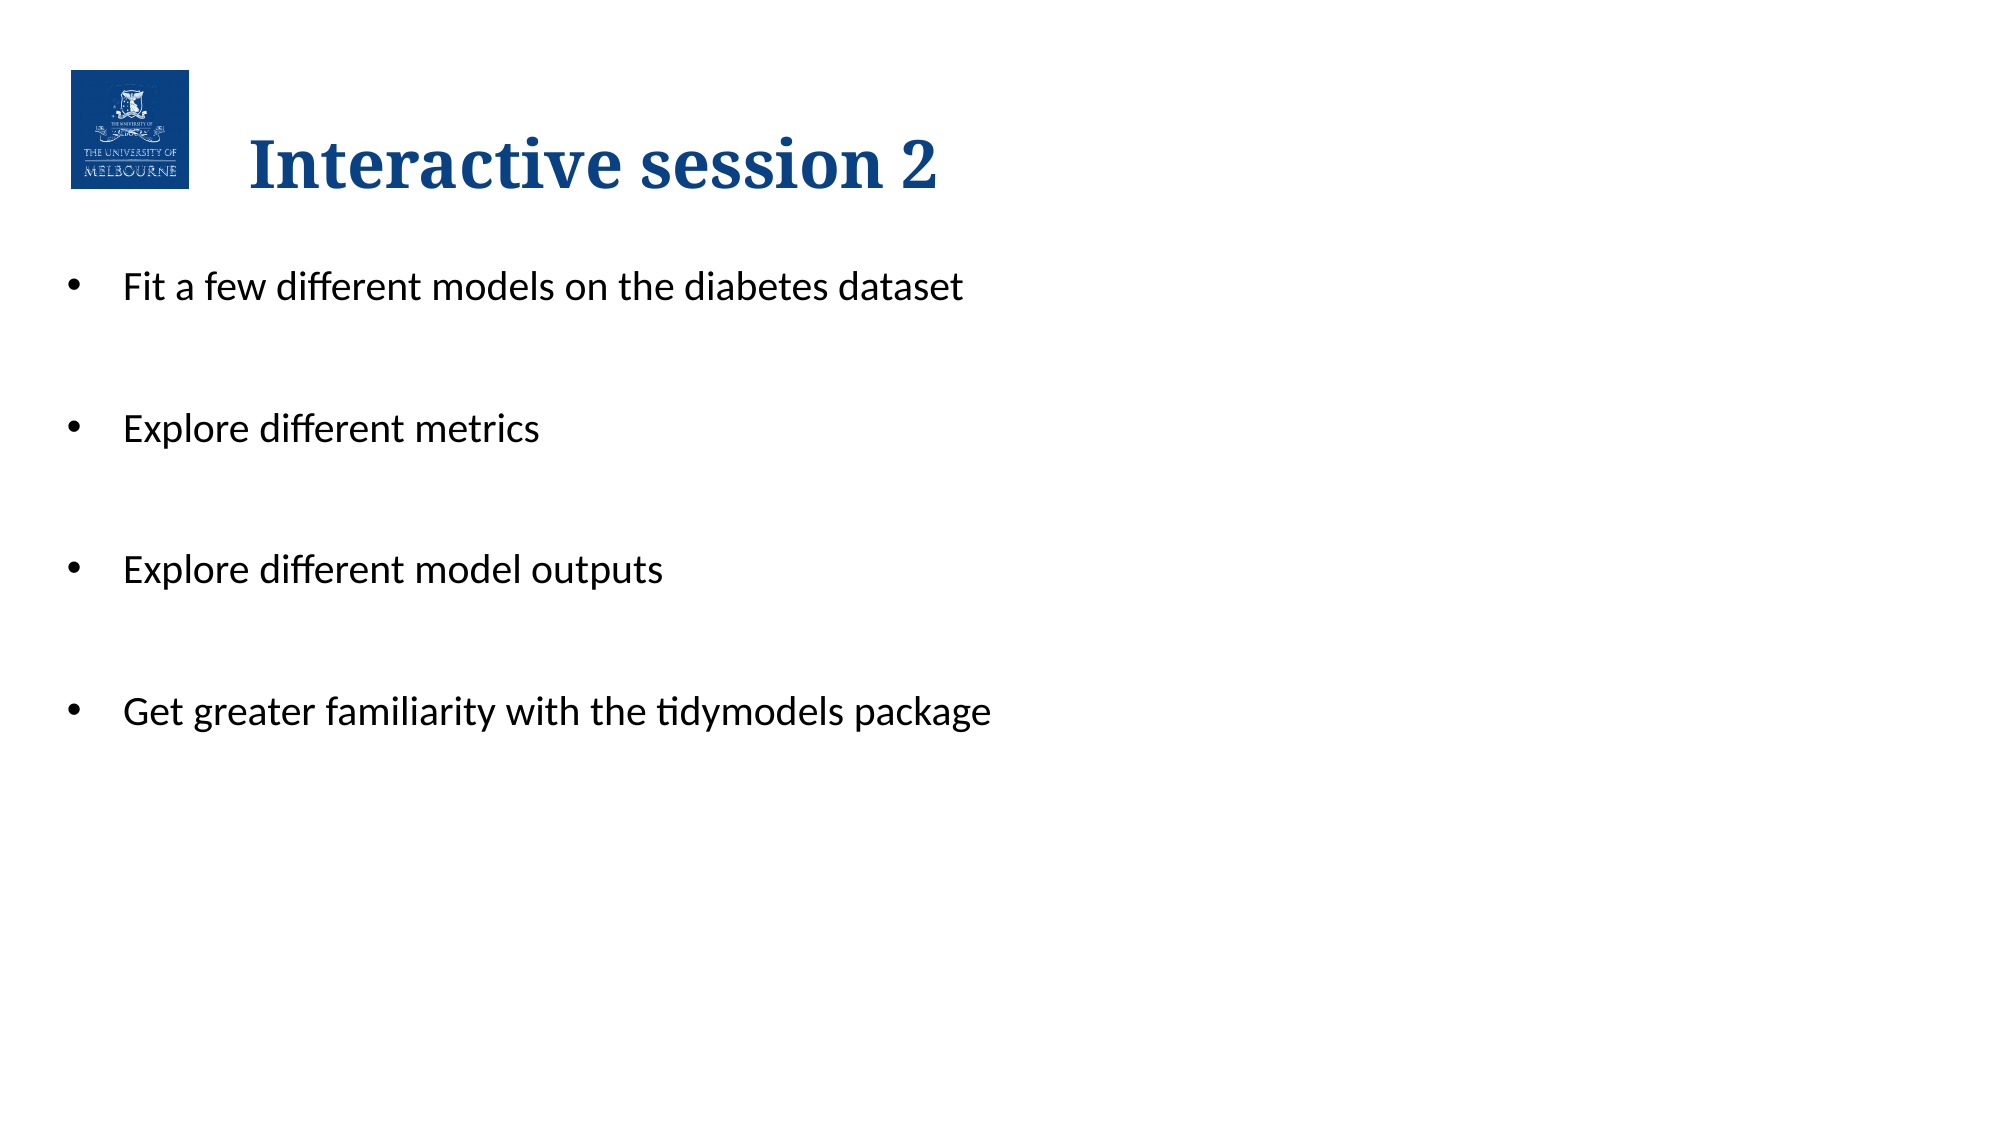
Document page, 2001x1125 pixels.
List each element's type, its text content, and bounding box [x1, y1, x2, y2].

title Interactive session 2 [234, 64, 1924, 211]
list Fit a few different models on the diabetes dataset Explore different metrics Explore different model outputs Get greater familiarity with the tidymodels package [51, 251, 1924, 970]
picture [71, 70, 189, 189]
